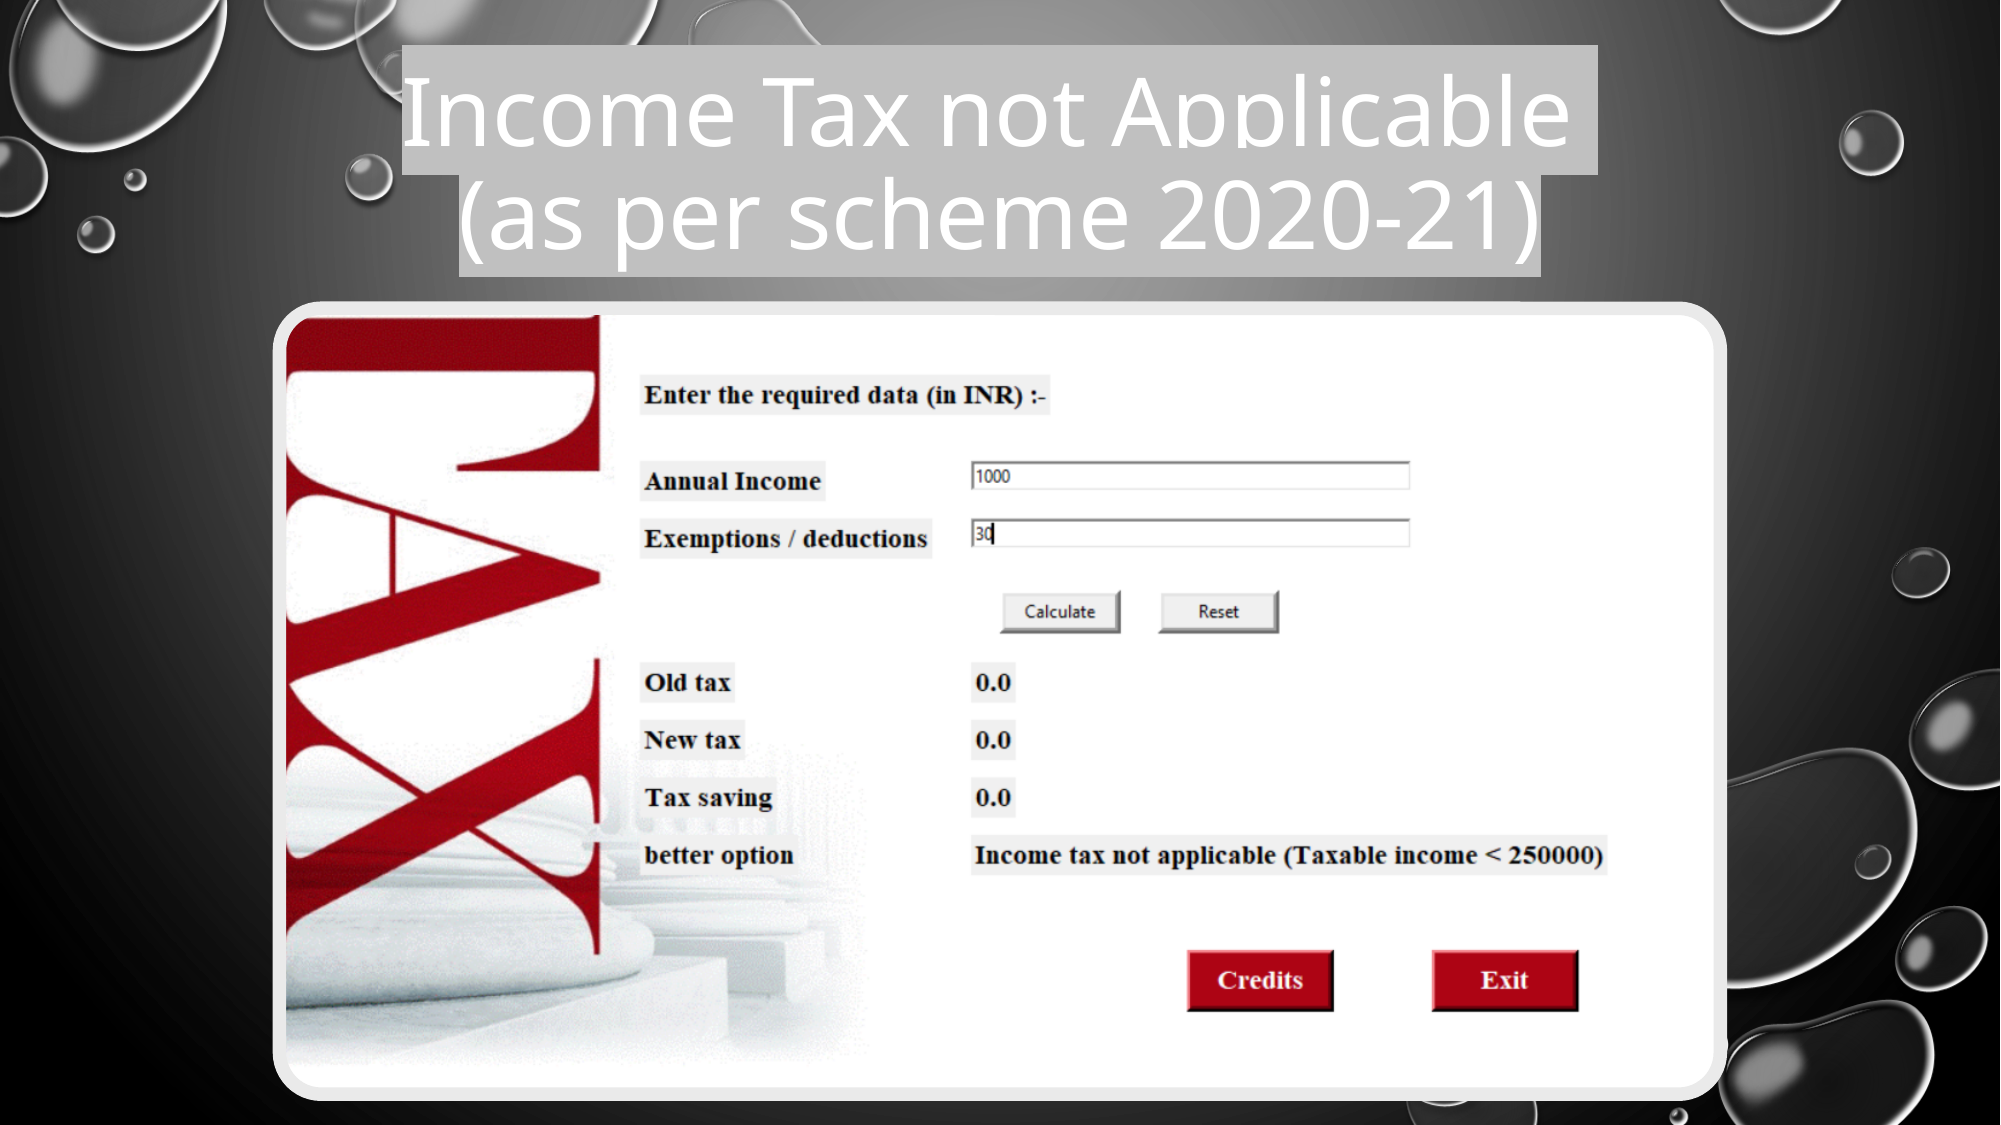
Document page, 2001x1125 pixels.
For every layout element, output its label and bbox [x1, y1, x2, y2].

picture [0, 0, 2000, 1125]
list [279, 308, 1721, 1095]
